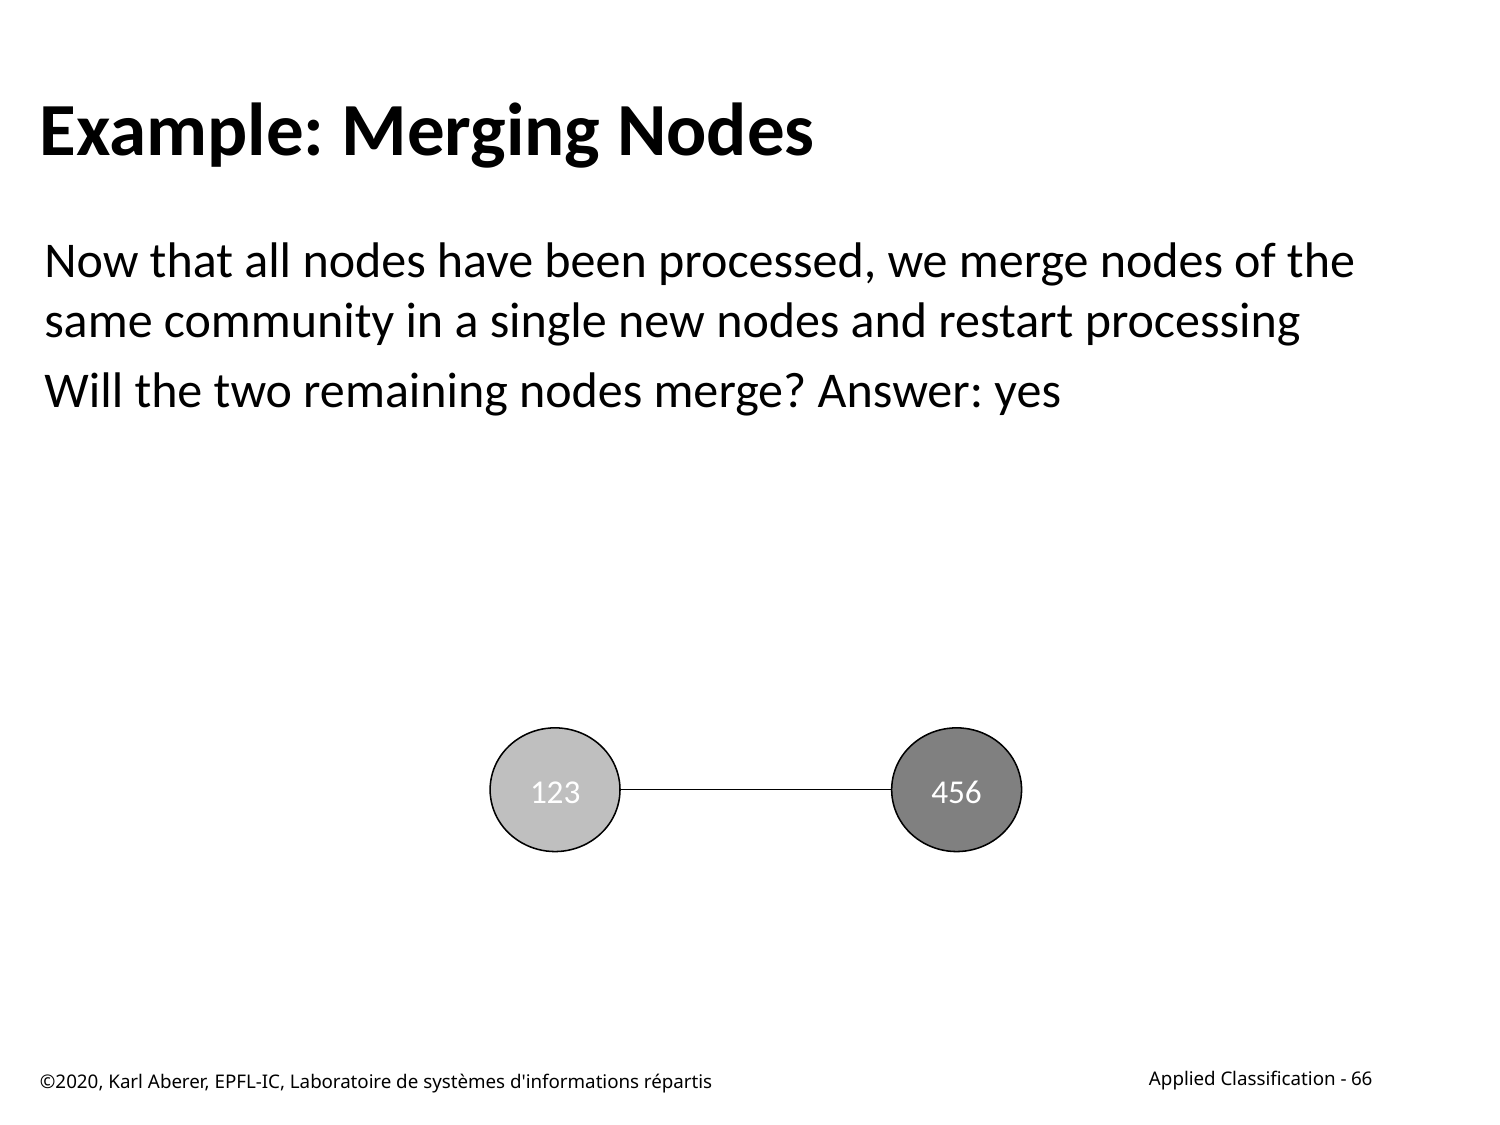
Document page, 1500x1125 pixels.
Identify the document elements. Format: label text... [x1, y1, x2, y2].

footer ©2020, Karl Aberer, EPFL-IC, Laboratoire de systèmes d'informations répartis [24, 1062, 988, 1101]
text_box 456 [891, 727, 1022, 852]
text_box 123 [490, 727, 620, 852]
list Now that all nodes have been processed, we merge nodes of the same community in a single new nodes and restart processing Will the two remaining nodes merge? Answer: yes [29, 219, 1393, 599]
title Example: Merging Nodes [24, 49, 1388, 201]
